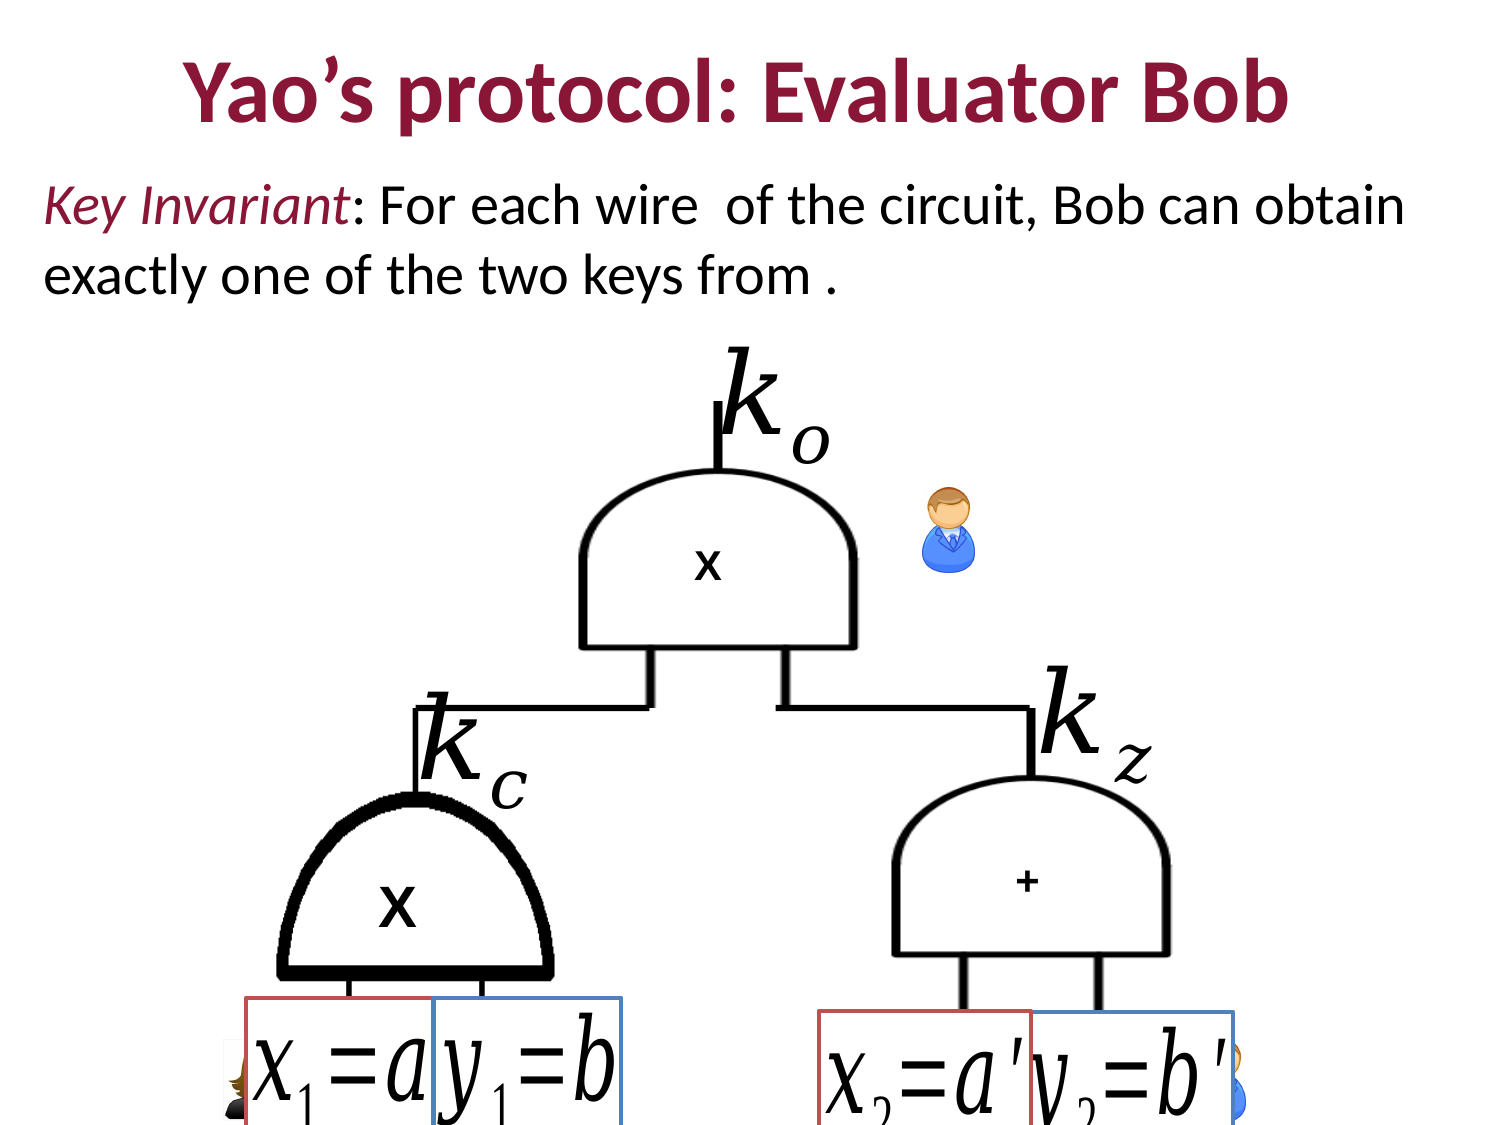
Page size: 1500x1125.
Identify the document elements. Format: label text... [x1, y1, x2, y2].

text_box Yao’s protocol: Evaluator Bob [0, 10, 1475, 161]
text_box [223, 333, 1252, 1125]
